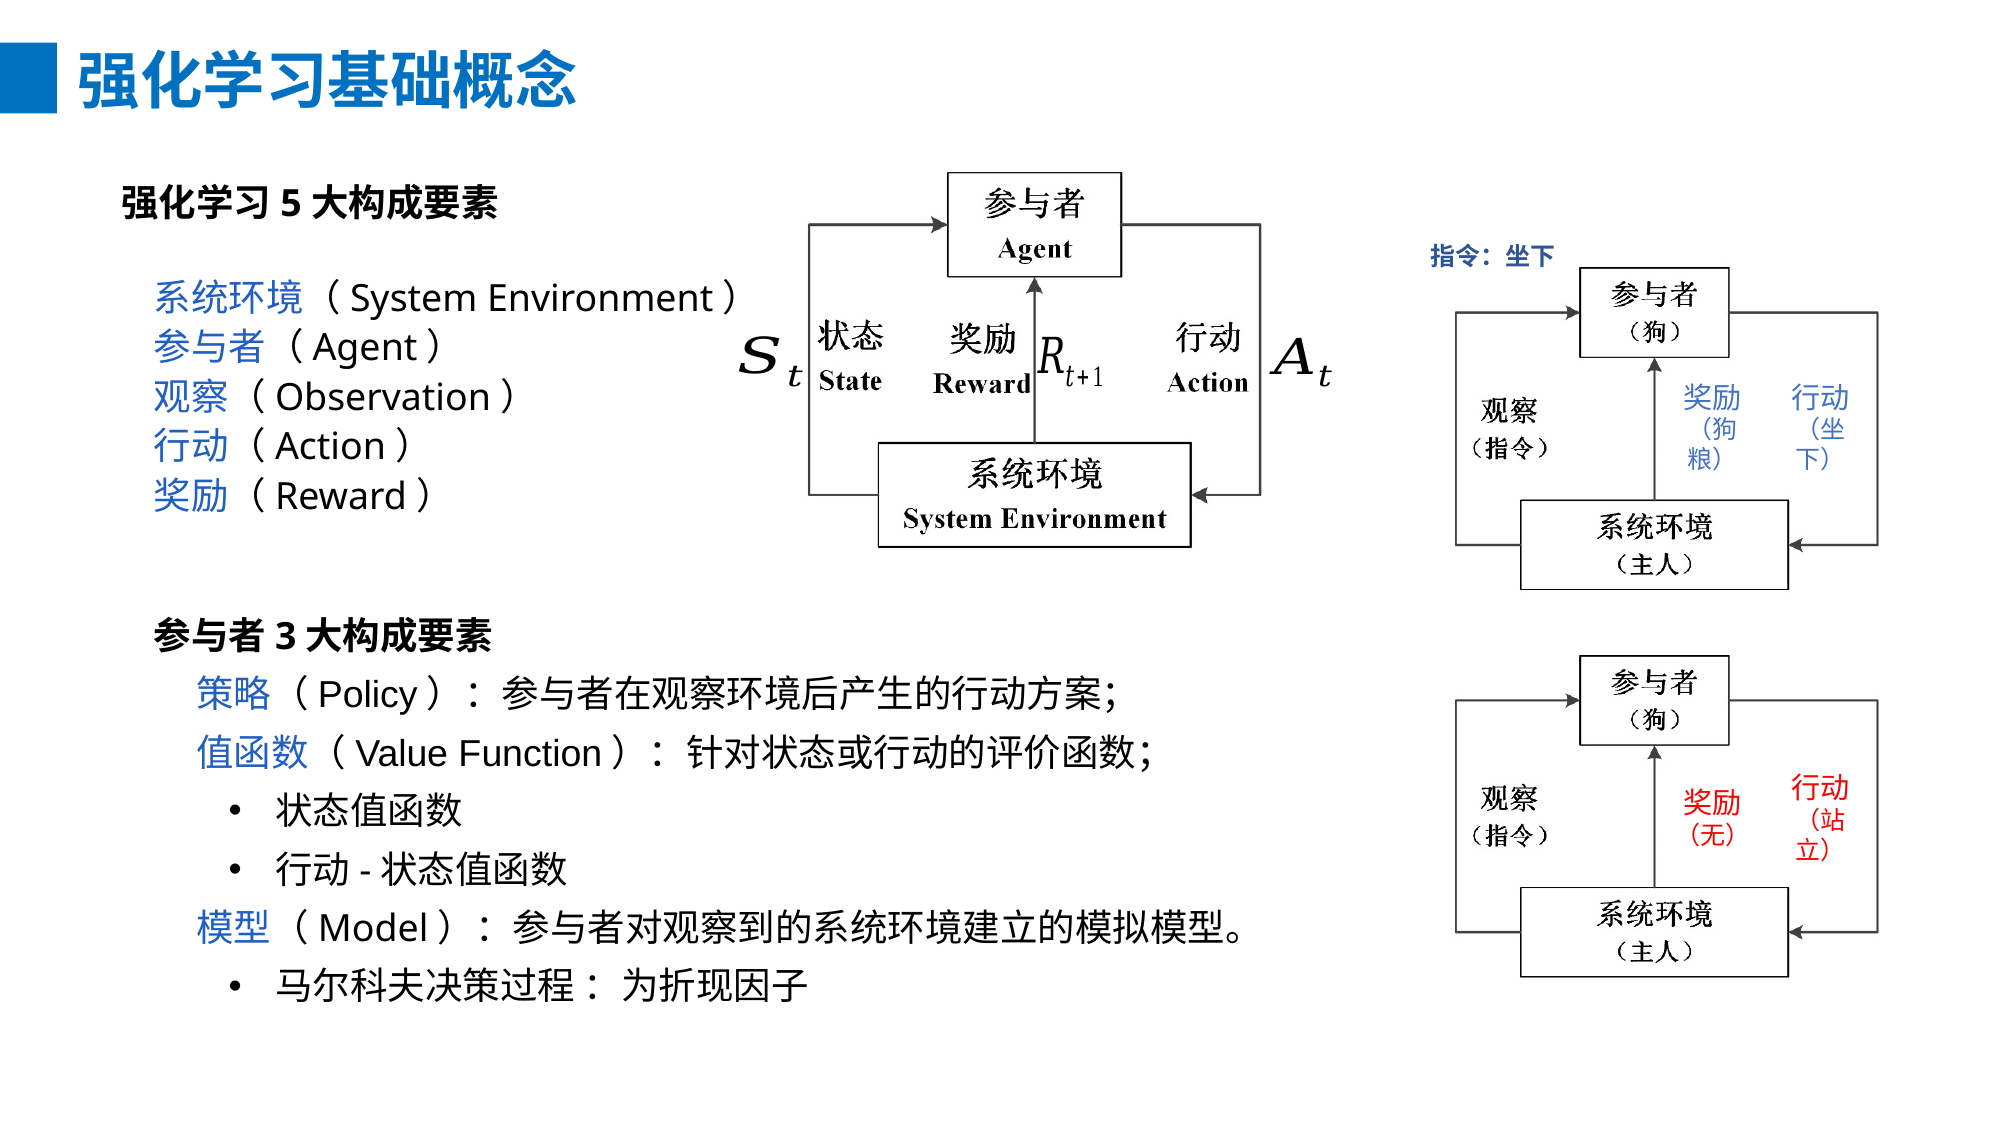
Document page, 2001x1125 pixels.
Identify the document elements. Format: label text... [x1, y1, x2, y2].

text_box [1436, 644, 1891, 984]
text_box 强化学习5大构成要素 系统环境（System Environment） 参与者（Agent） 观察（Observation） 行动（Action） 奖励（Reward） [63, 171, 915, 570]
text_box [737, 157, 1334, 565]
text_box 指令：坐下 [1412, 235, 1573, 277]
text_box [1436, 256, 1891, 597]
list 强化学习基础概念 [77, 49, 1588, 107]
